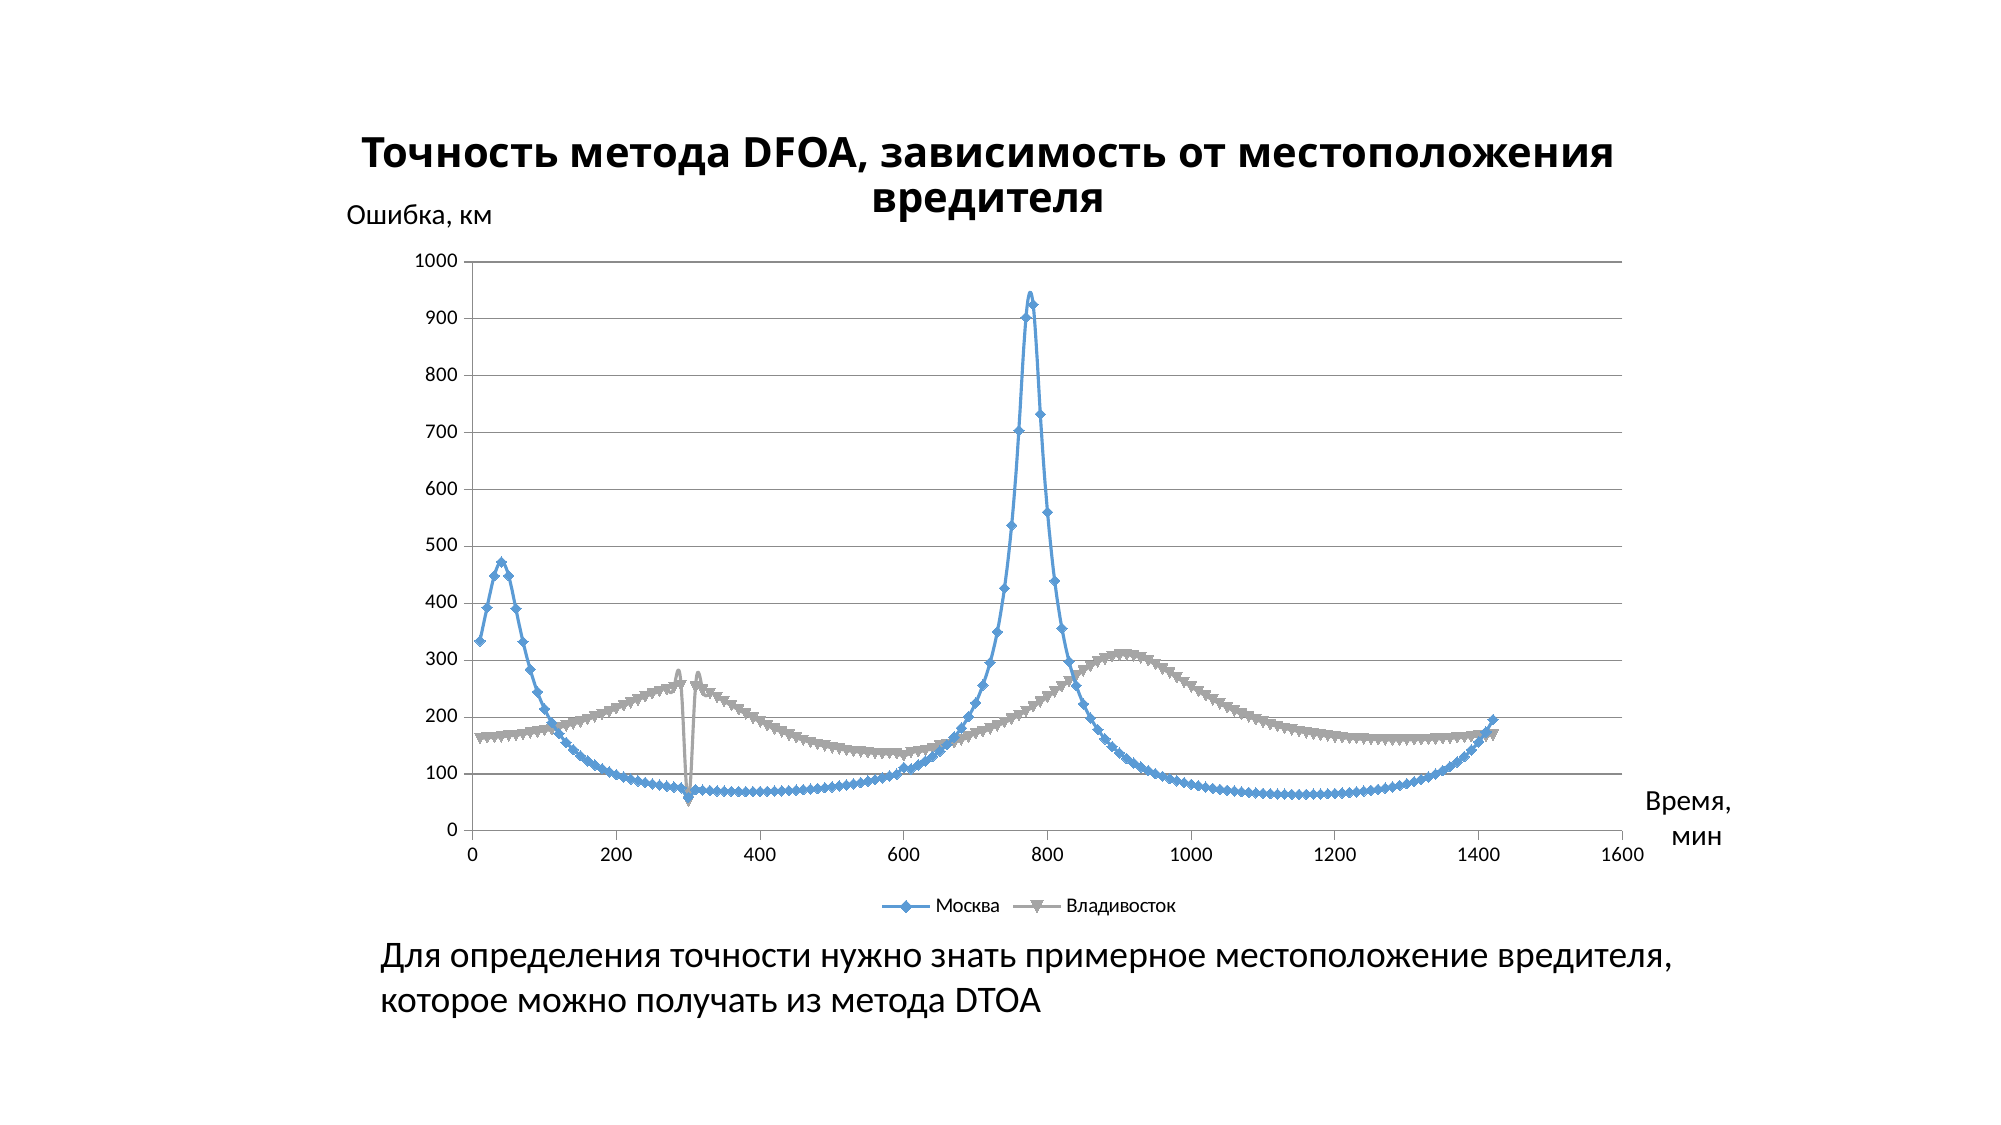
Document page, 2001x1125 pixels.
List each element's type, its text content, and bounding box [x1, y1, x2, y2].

text_box Для определения точности нужно знать примерное местоположение вредителя, которое можно получать из метода DTOA [365, 922, 1692, 1028]
title Точность метода DFOA, зависимость от местоположения вредителя [285, 115, 1692, 239]
text_box Ошибка, км [331, 187, 508, 238]
chart [388, 238, 1671, 923]
text_box Время, мин [1671, 773, 1750, 894]
